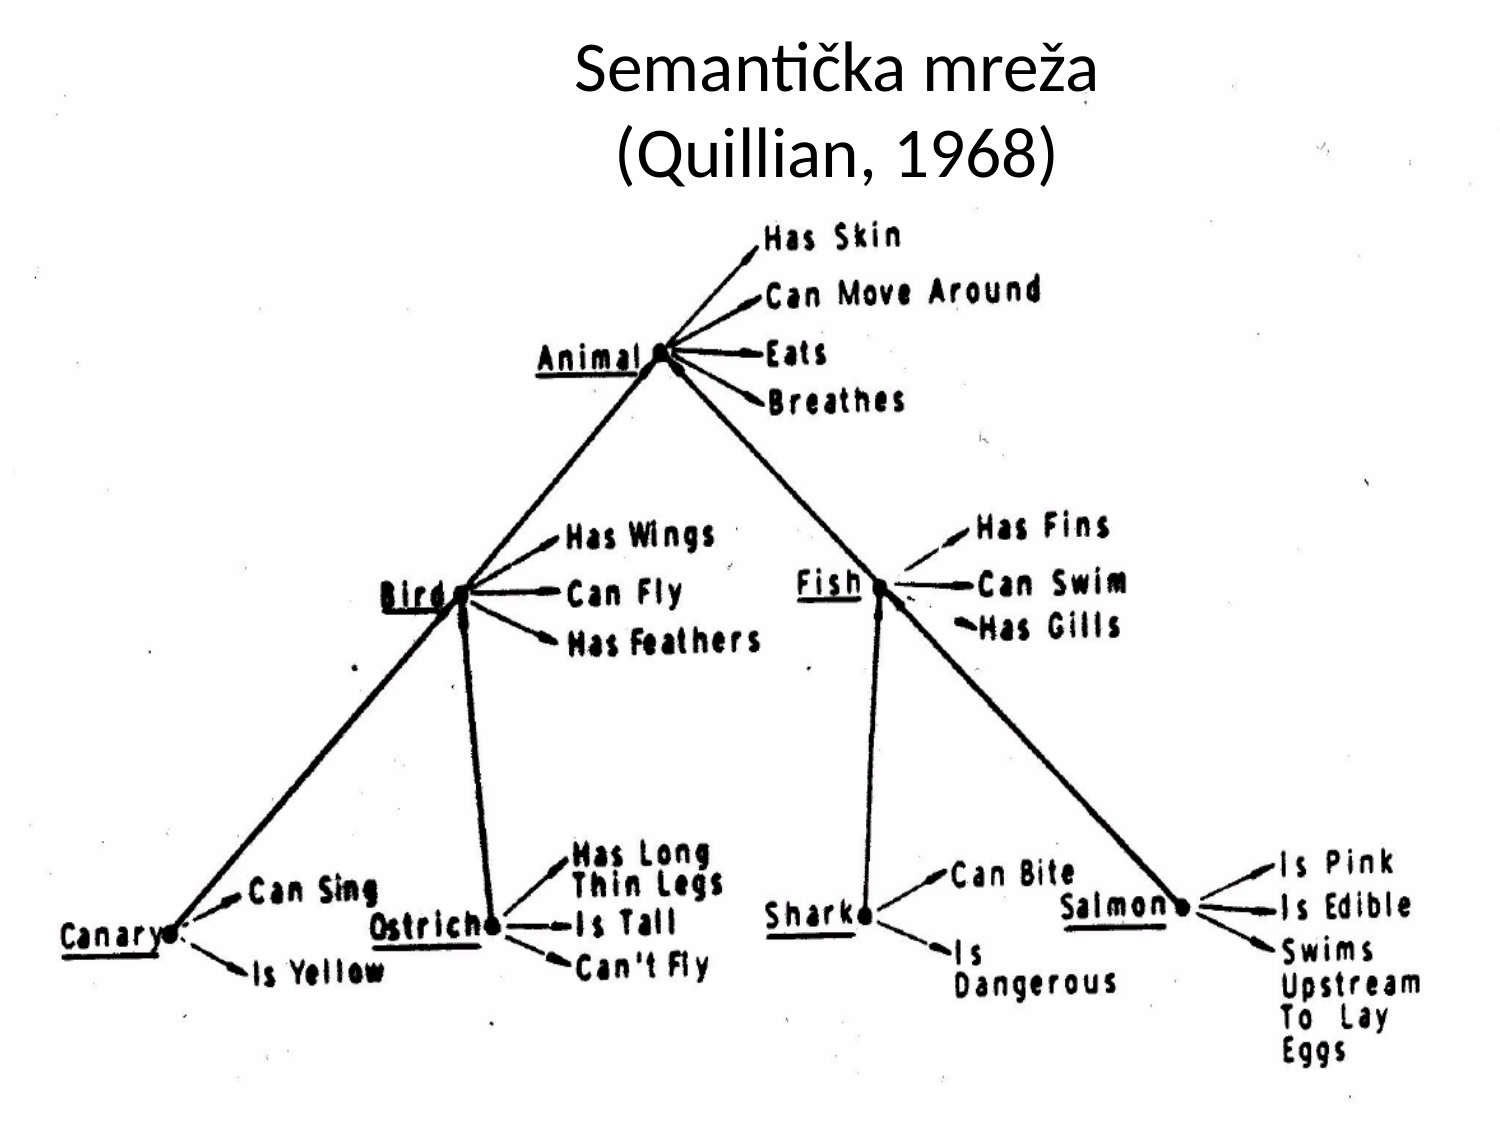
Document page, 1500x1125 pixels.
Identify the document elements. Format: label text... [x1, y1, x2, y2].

picture [12, 62, 1500, 1113]
title Semantička mreža (Quillian, 1968) [162, 12, 1500, 62]
